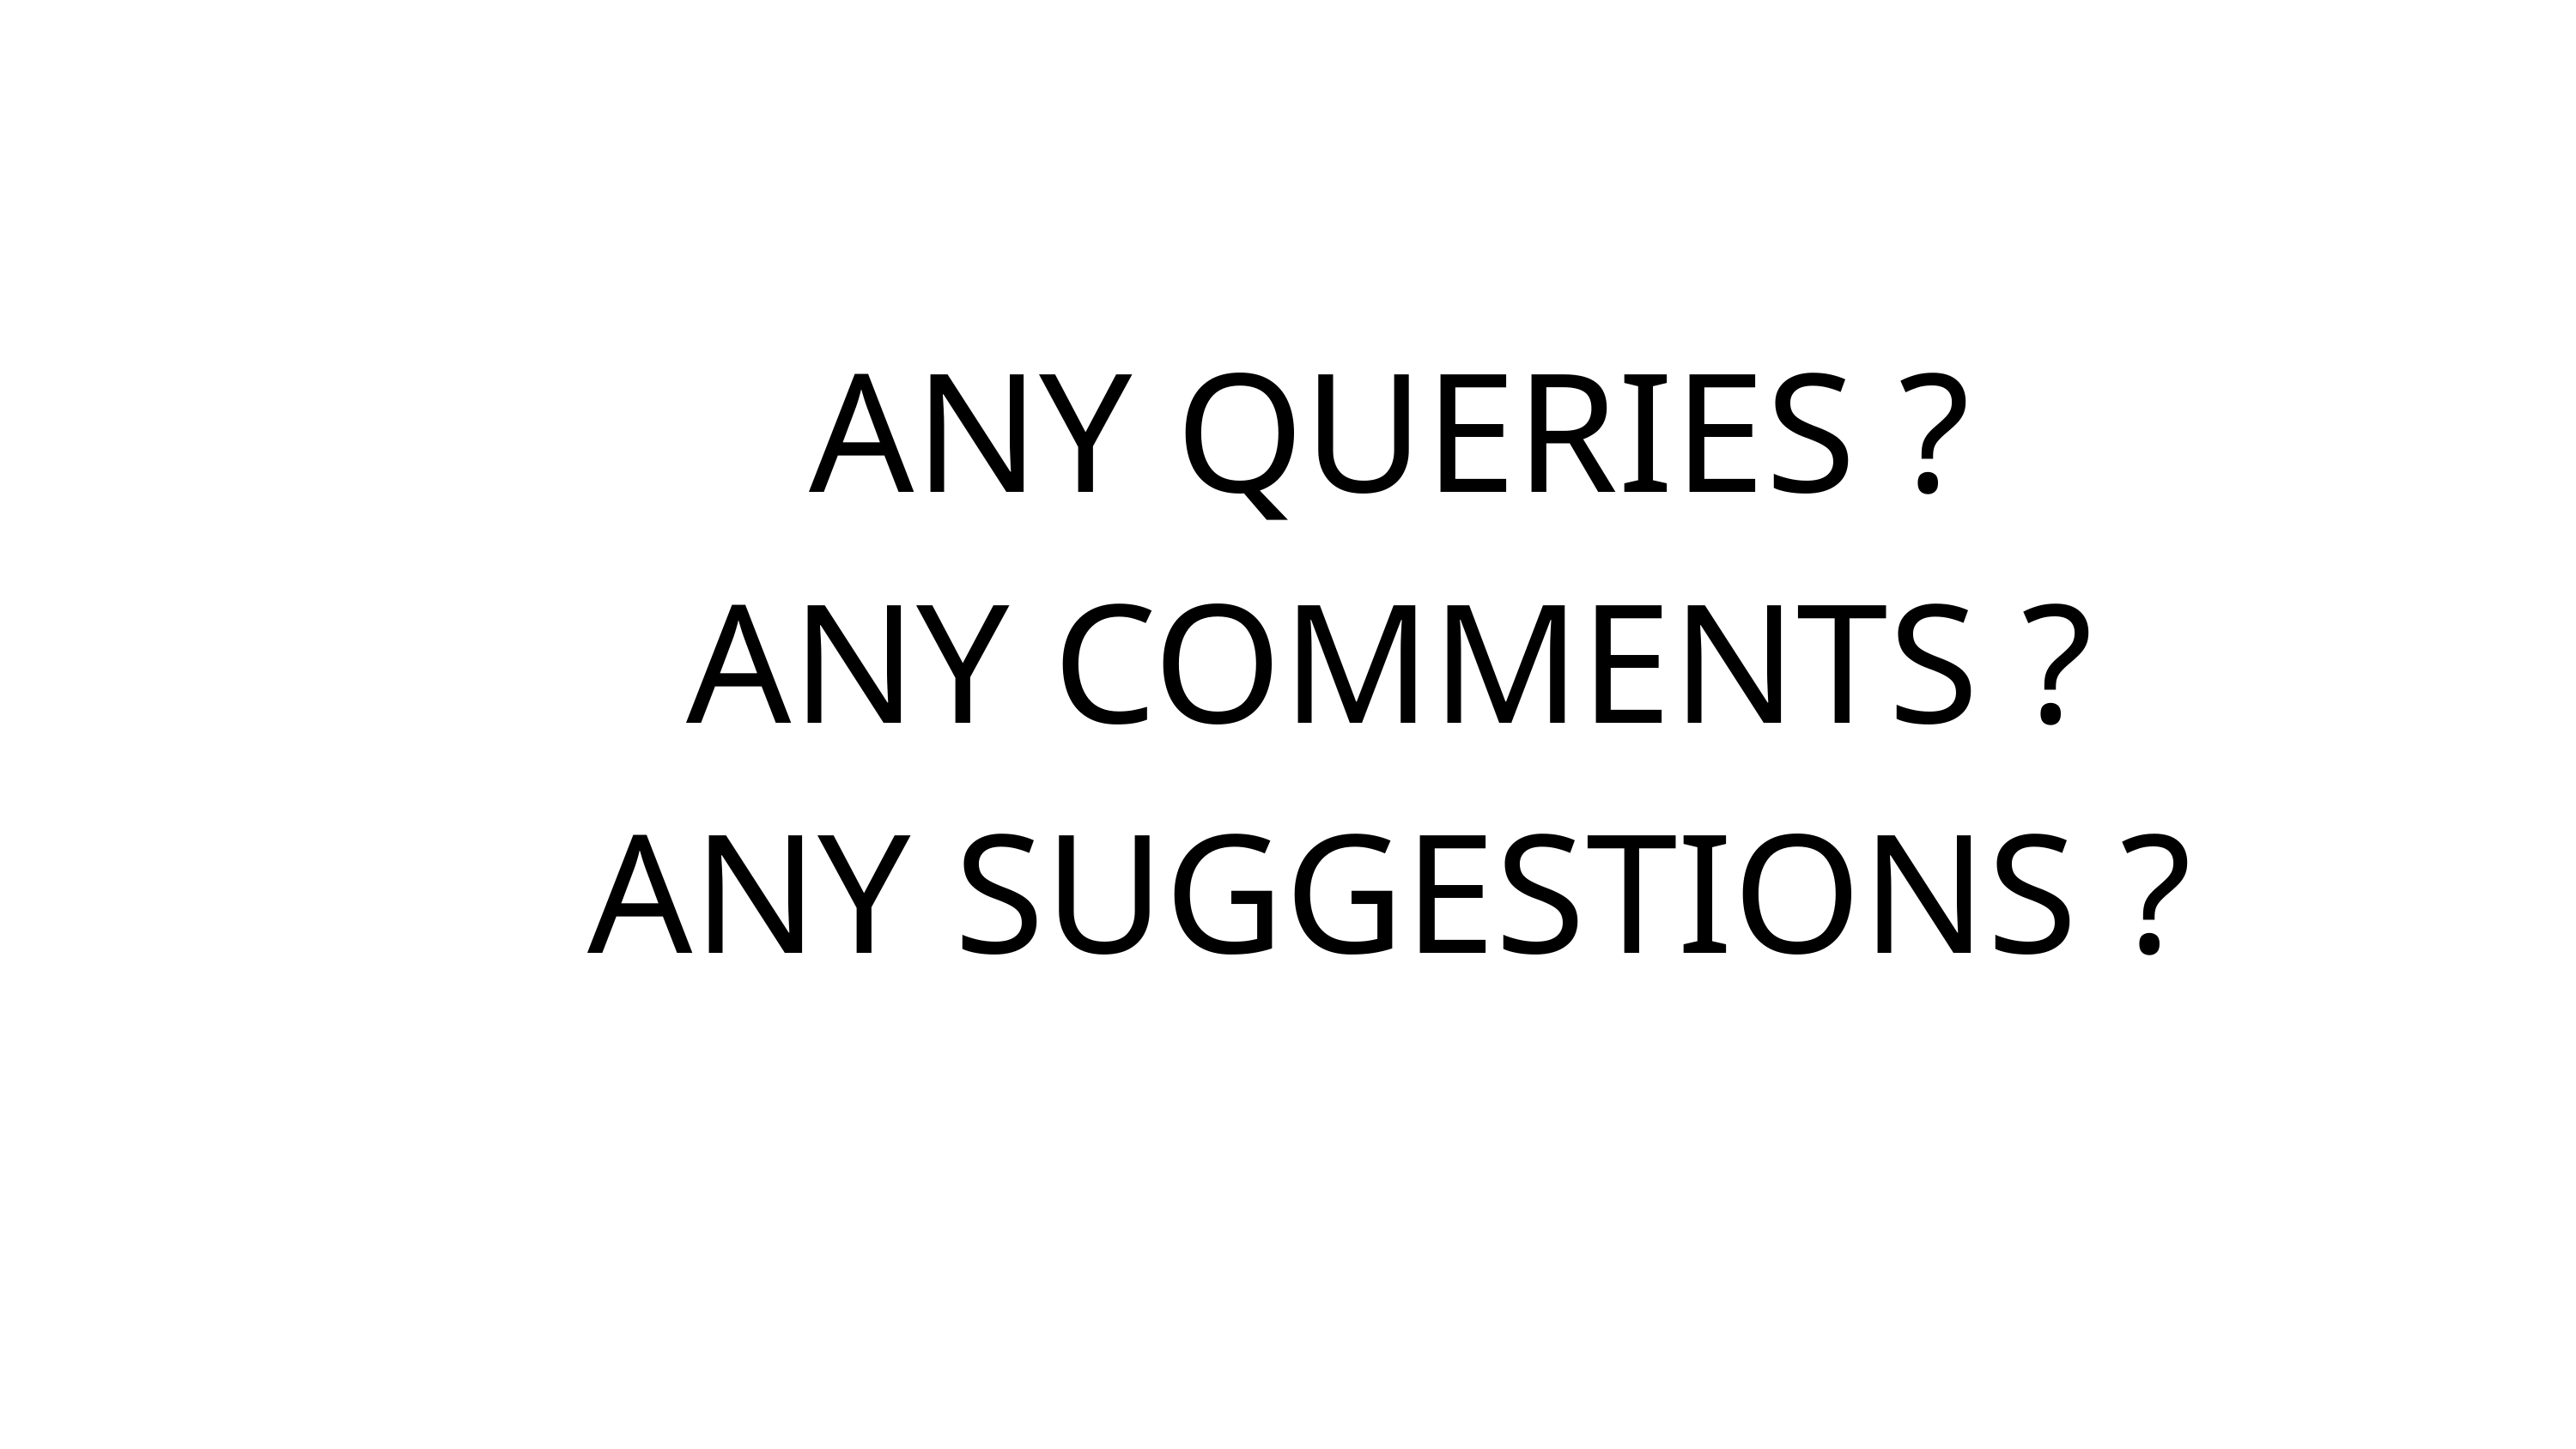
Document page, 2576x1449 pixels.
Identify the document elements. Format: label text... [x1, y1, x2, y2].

text_box ANY QUERIES ? ANY COMMENTS ? ANY SUGGESTIONS ? [450, 294, 2330, 986]
